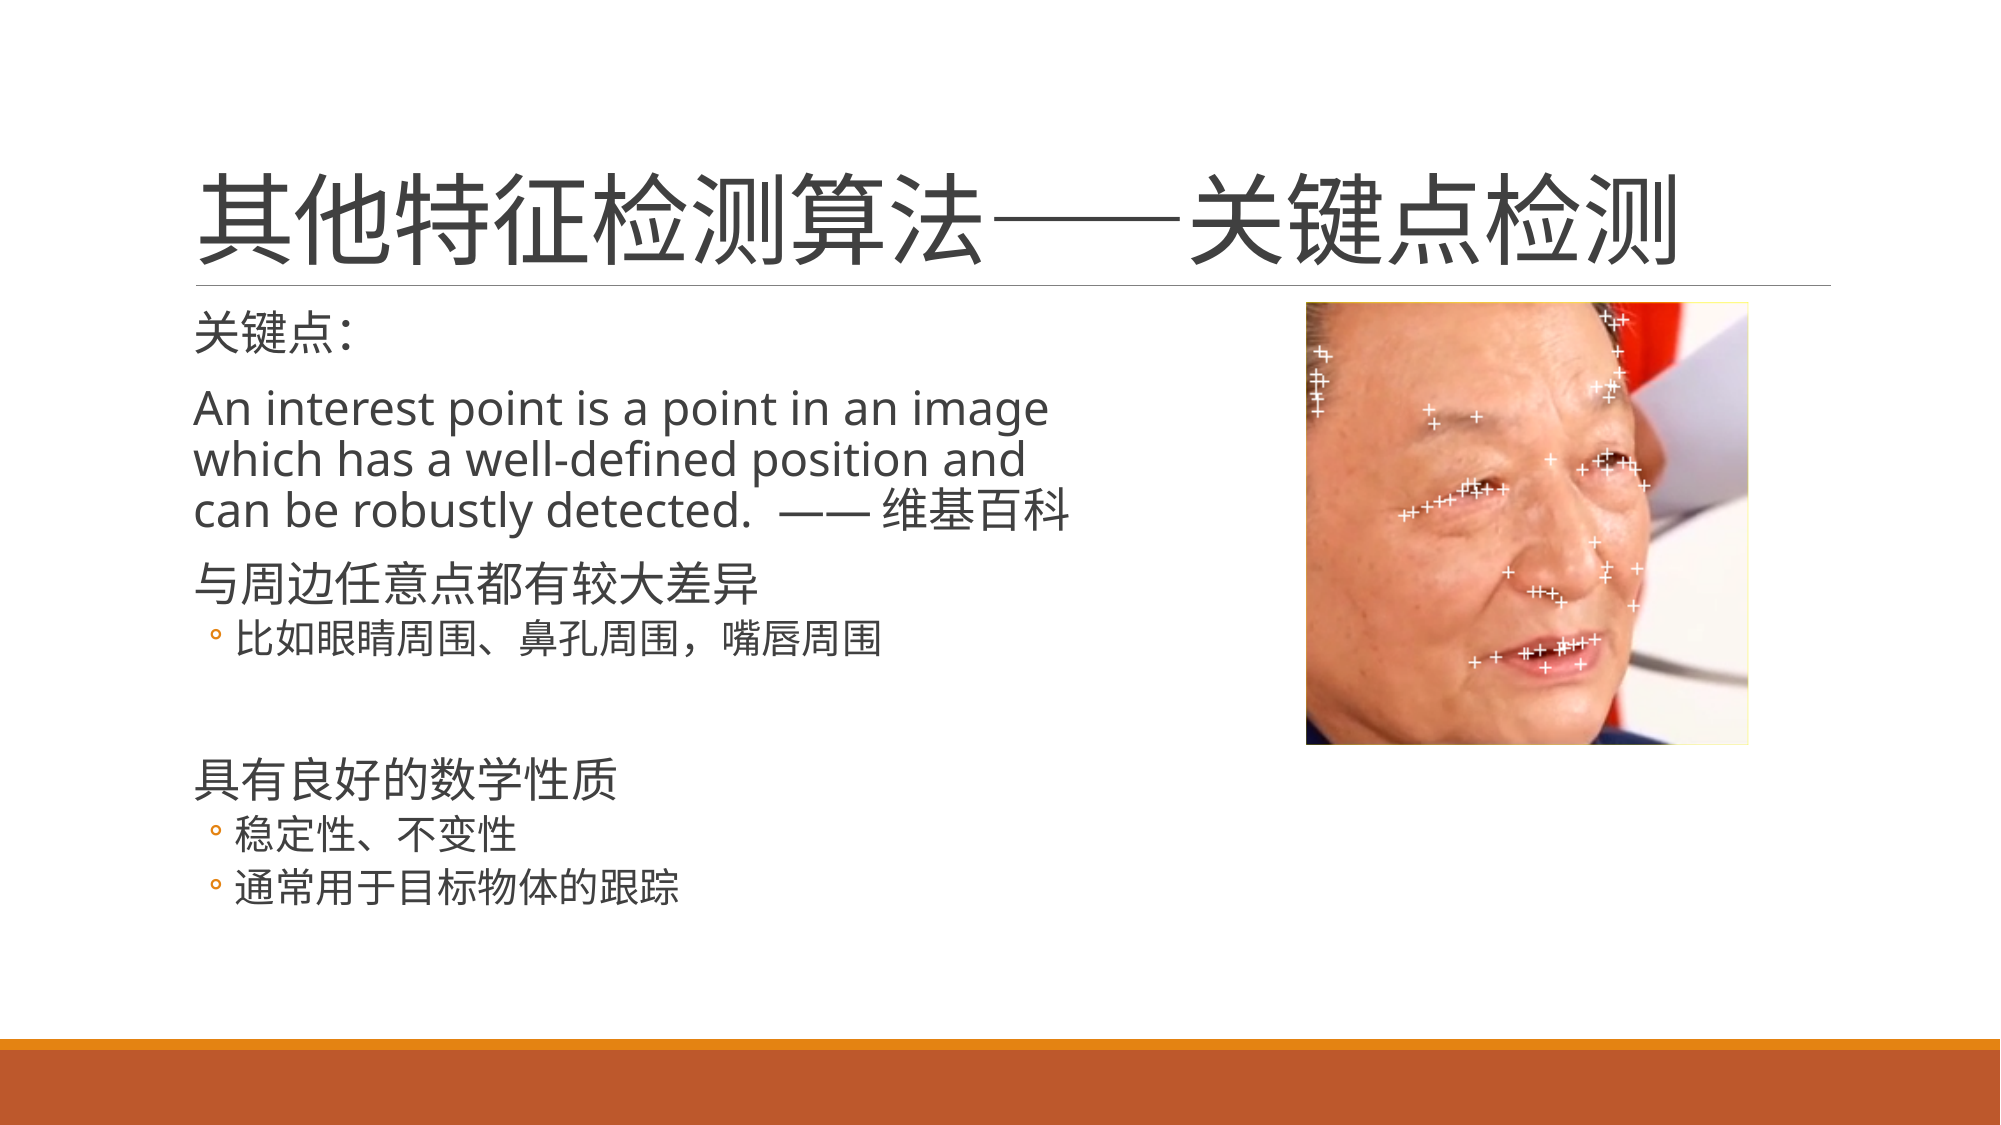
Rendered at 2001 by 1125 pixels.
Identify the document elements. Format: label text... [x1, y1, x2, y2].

title 其他特征检测算法——关键点检测 [180, 47, 1830, 285]
list 关键点： An interest point is a point in an image which has a well-defined position and can be robustly detected. ——维基百科 与周边任意点都有较大差异 比如眼睛周围、鼻孔周围，嘴唇周围 具有良好的数学性质 稳定性、不变性 通常用于目标物体的跟踪 [180, 302, 1080, 963]
picture [1305, 302, 1749, 746]
